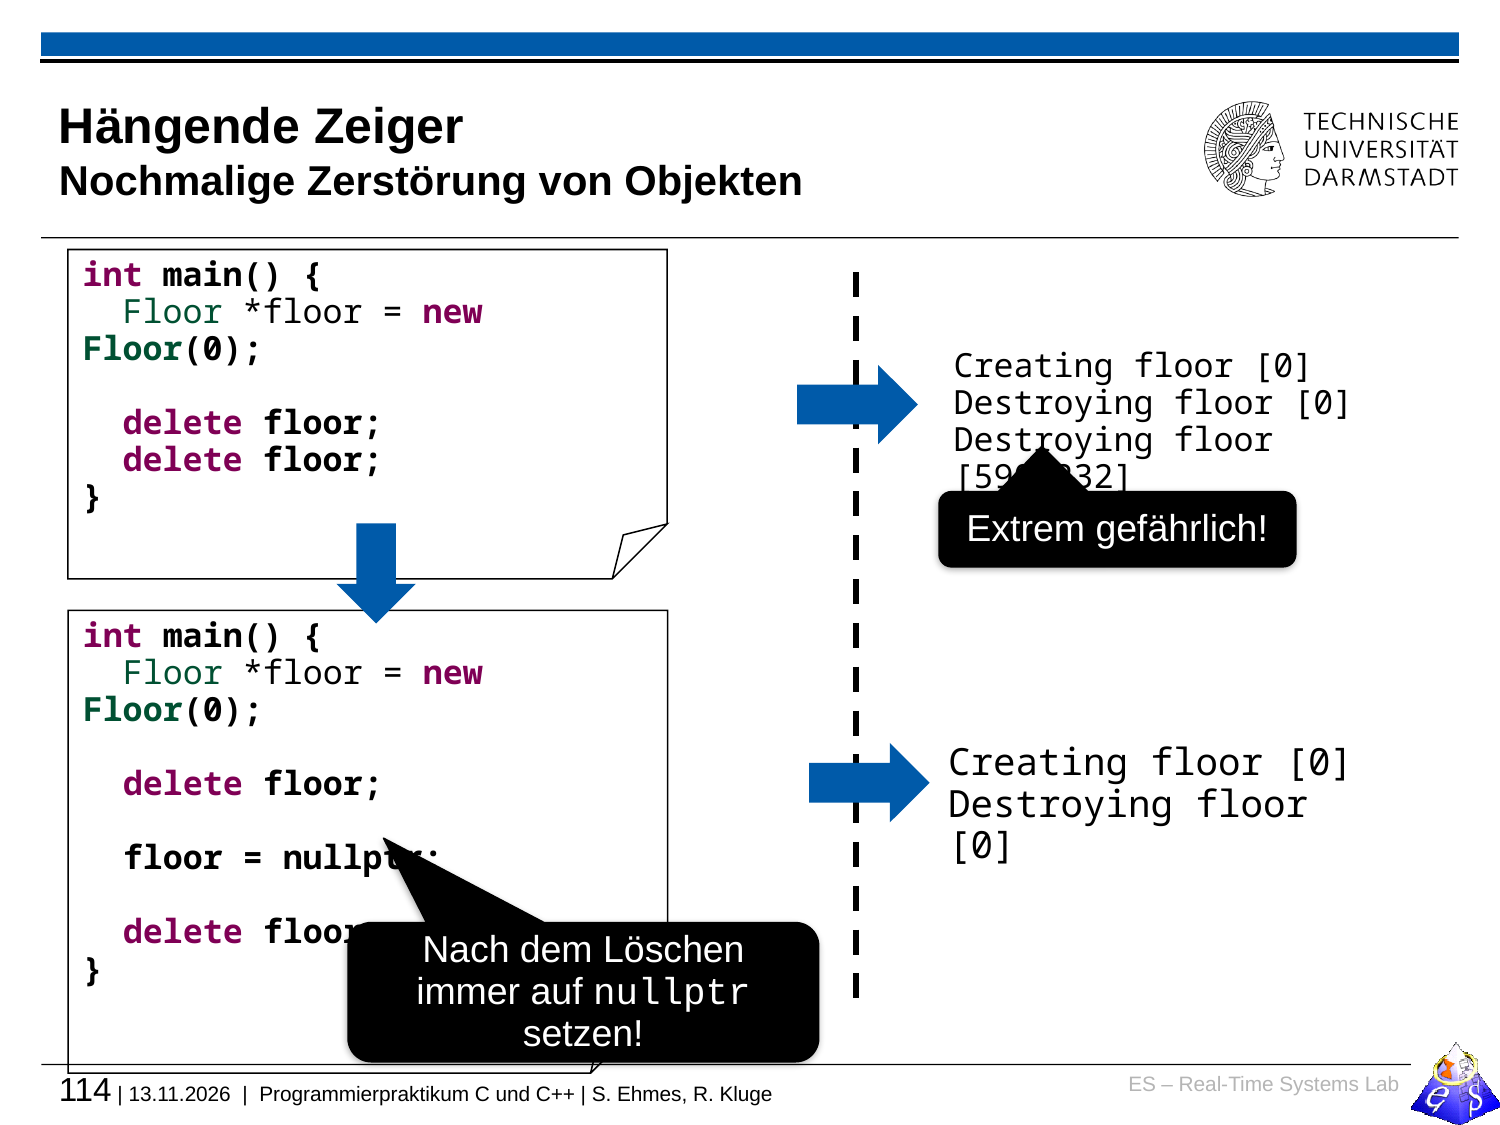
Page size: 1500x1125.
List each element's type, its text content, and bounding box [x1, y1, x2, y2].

picture [1187, 84, 1483, 214]
text_box [809, 762, 851, 803]
text_box [860, 364, 918, 445]
text_box [336, 523, 416, 624]
text_box Creating floor [0] Destroying floor [0] [933, 734, 1403, 875]
text_box [797, 384, 851, 425]
text_box [860, 742, 930, 823]
text_box Nach dem Löschen immer auf nullptr setzen! [347, 837, 820, 1063]
picture [1411, 1041, 1500, 1125]
title Hängende Zeiger Nochmalige Zerstörung von Objekten [58, 80, 1187, 218]
text_box int main() { Floor *floor = new Floor(0); delete floor; floor = nullptr; delete floor; } [68, 610, 668, 1074]
text_box Extrem gefährlich! [938, 445, 1297, 568]
text_box Creating floor [0] Destroying floor [0] Destroying floor [5903232] [939, 340, 1483, 504]
text_box int main() { Floor *floor = new Floor(0); delete floor; delete floor; } [67, 249, 668, 579]
